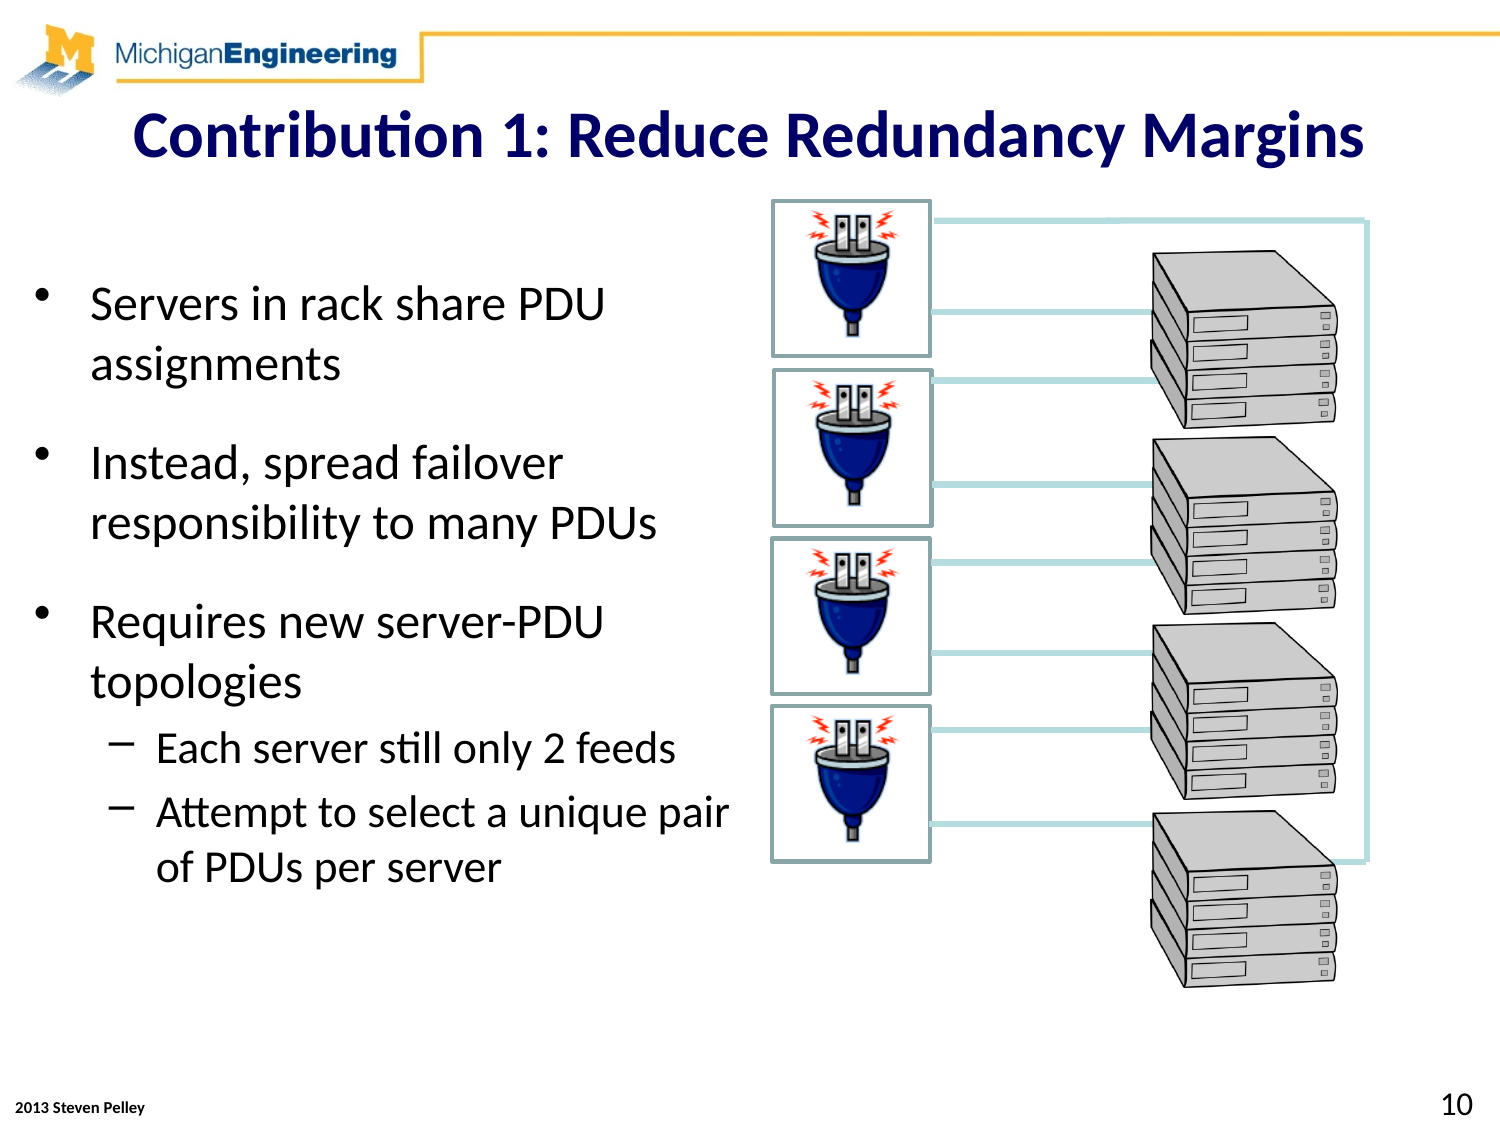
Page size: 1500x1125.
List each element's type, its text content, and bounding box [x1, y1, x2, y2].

picture [1150, 436, 1338, 615]
title Contribution 1: Reduce Redundancy Margins [74, 74, 1426, 188]
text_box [771, 705, 930, 862]
list Servers in rack share PDU assignments Instead, spread failover responsibility to many PDUs Requires new server-PDU topologies Each server still only 2 feeds Attempt to select a unique pair of PDUs per server [19, 263, 756, 970]
picture [12, 24, 1500, 97]
picture [1150, 809, 1338, 988]
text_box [771, 538, 930, 695]
picture [1150, 250, 1338, 429]
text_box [773, 370, 932, 527]
slide_number 100 [1425, 1074, 1500, 1125]
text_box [772, 200, 931, 357]
picture [1150, 622, 1338, 801]
